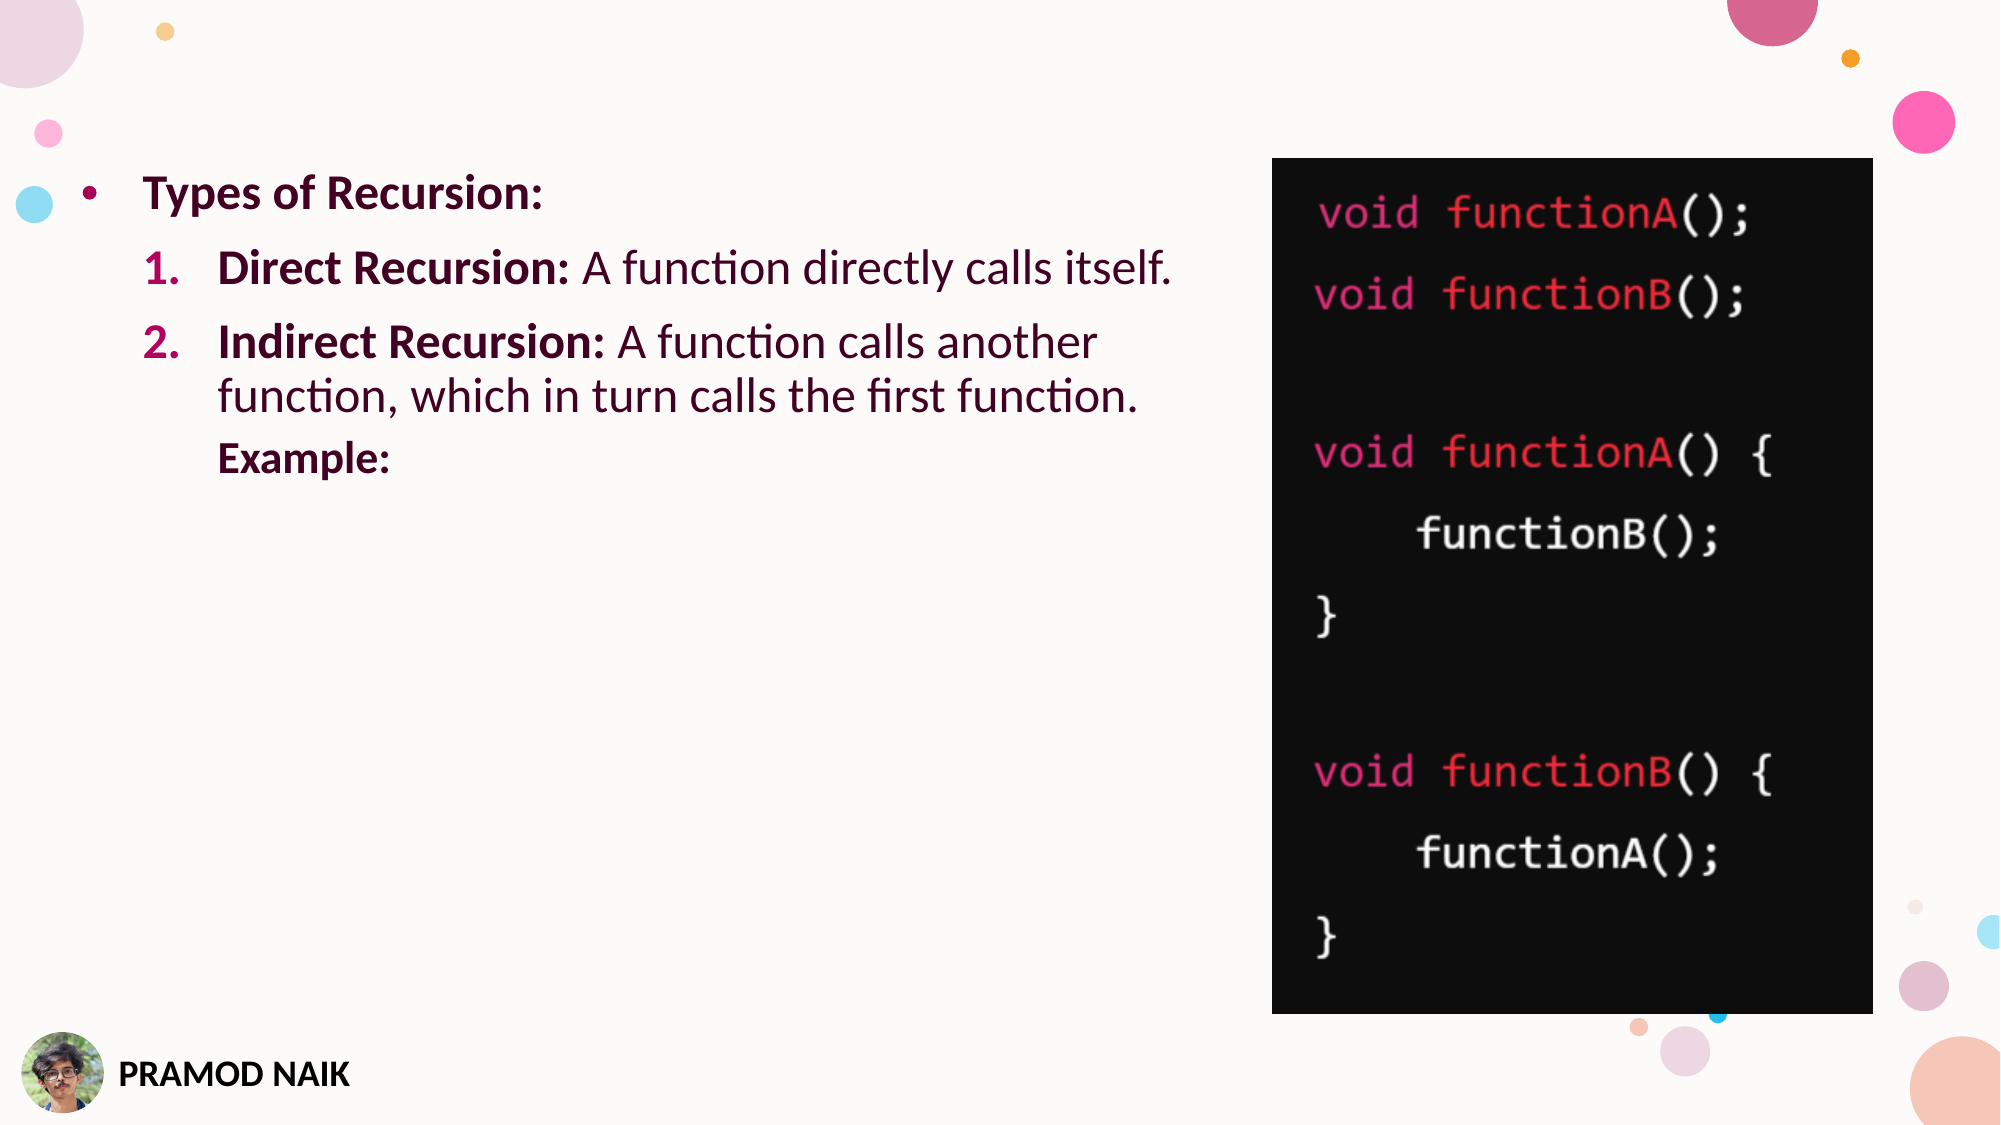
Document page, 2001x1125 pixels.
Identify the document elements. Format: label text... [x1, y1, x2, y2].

list Types of Recursion: Direct Recursion: A function directly calls itself. Indirect Recursion: A function calls another function, which in turn calls the first function. Example: [127, 158, 1270, 934]
picture [21, 1031, 104, 1114]
picture [1272, 158, 1873, 1014]
